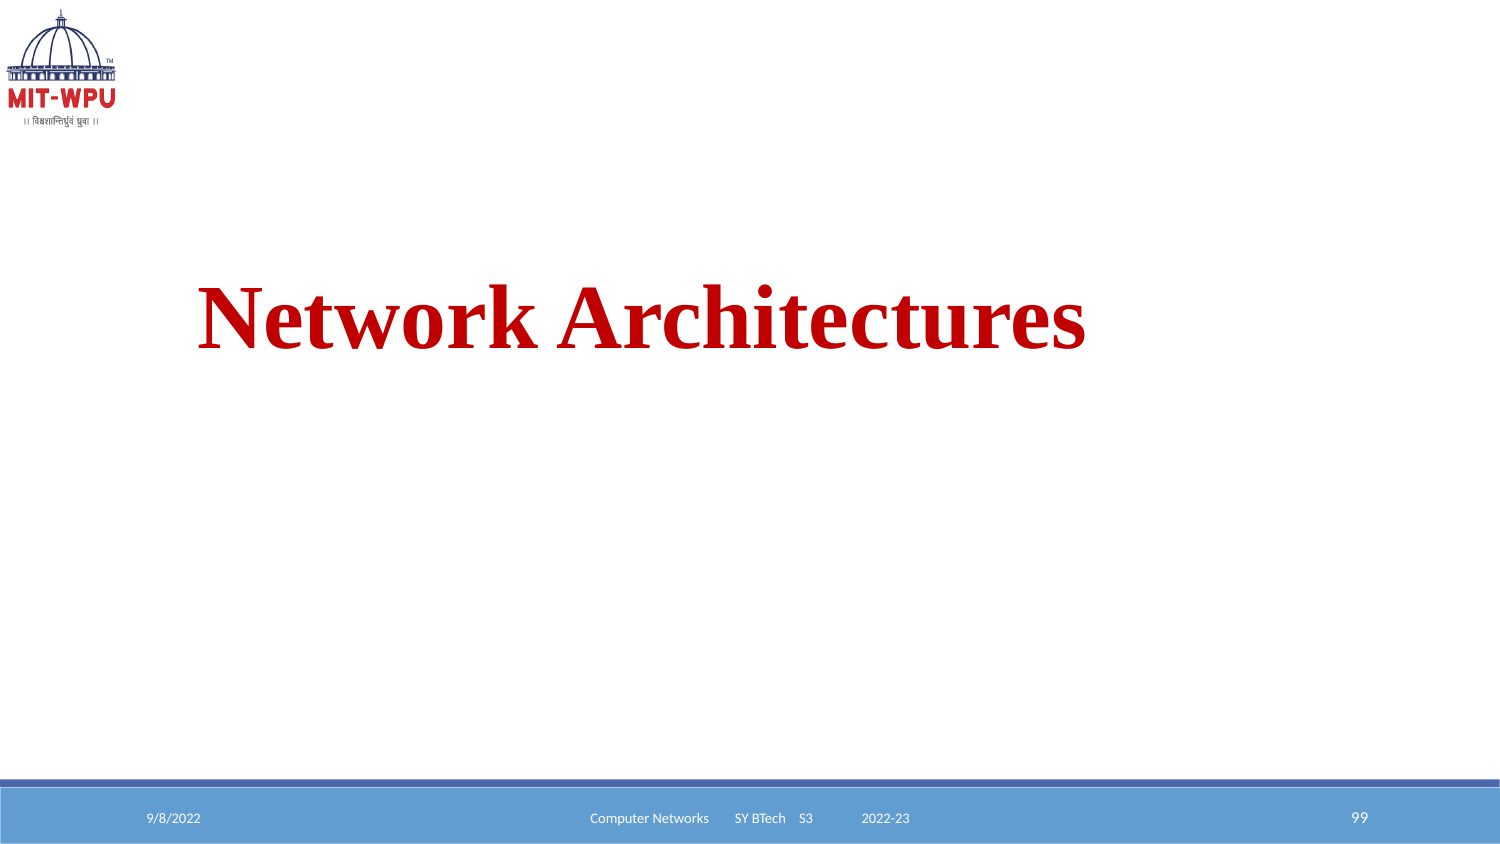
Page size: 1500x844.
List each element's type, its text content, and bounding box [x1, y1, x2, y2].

footer Computer Networks SY BTech S3 2022-23 [453, 794, 1047, 840]
picture [6, 9, 129, 129]
title Network Architectures [185, 279, 1424, 373]
slide_number ‹#› [1218, 794, 1380, 840]
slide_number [135, 794, 440, 840]
